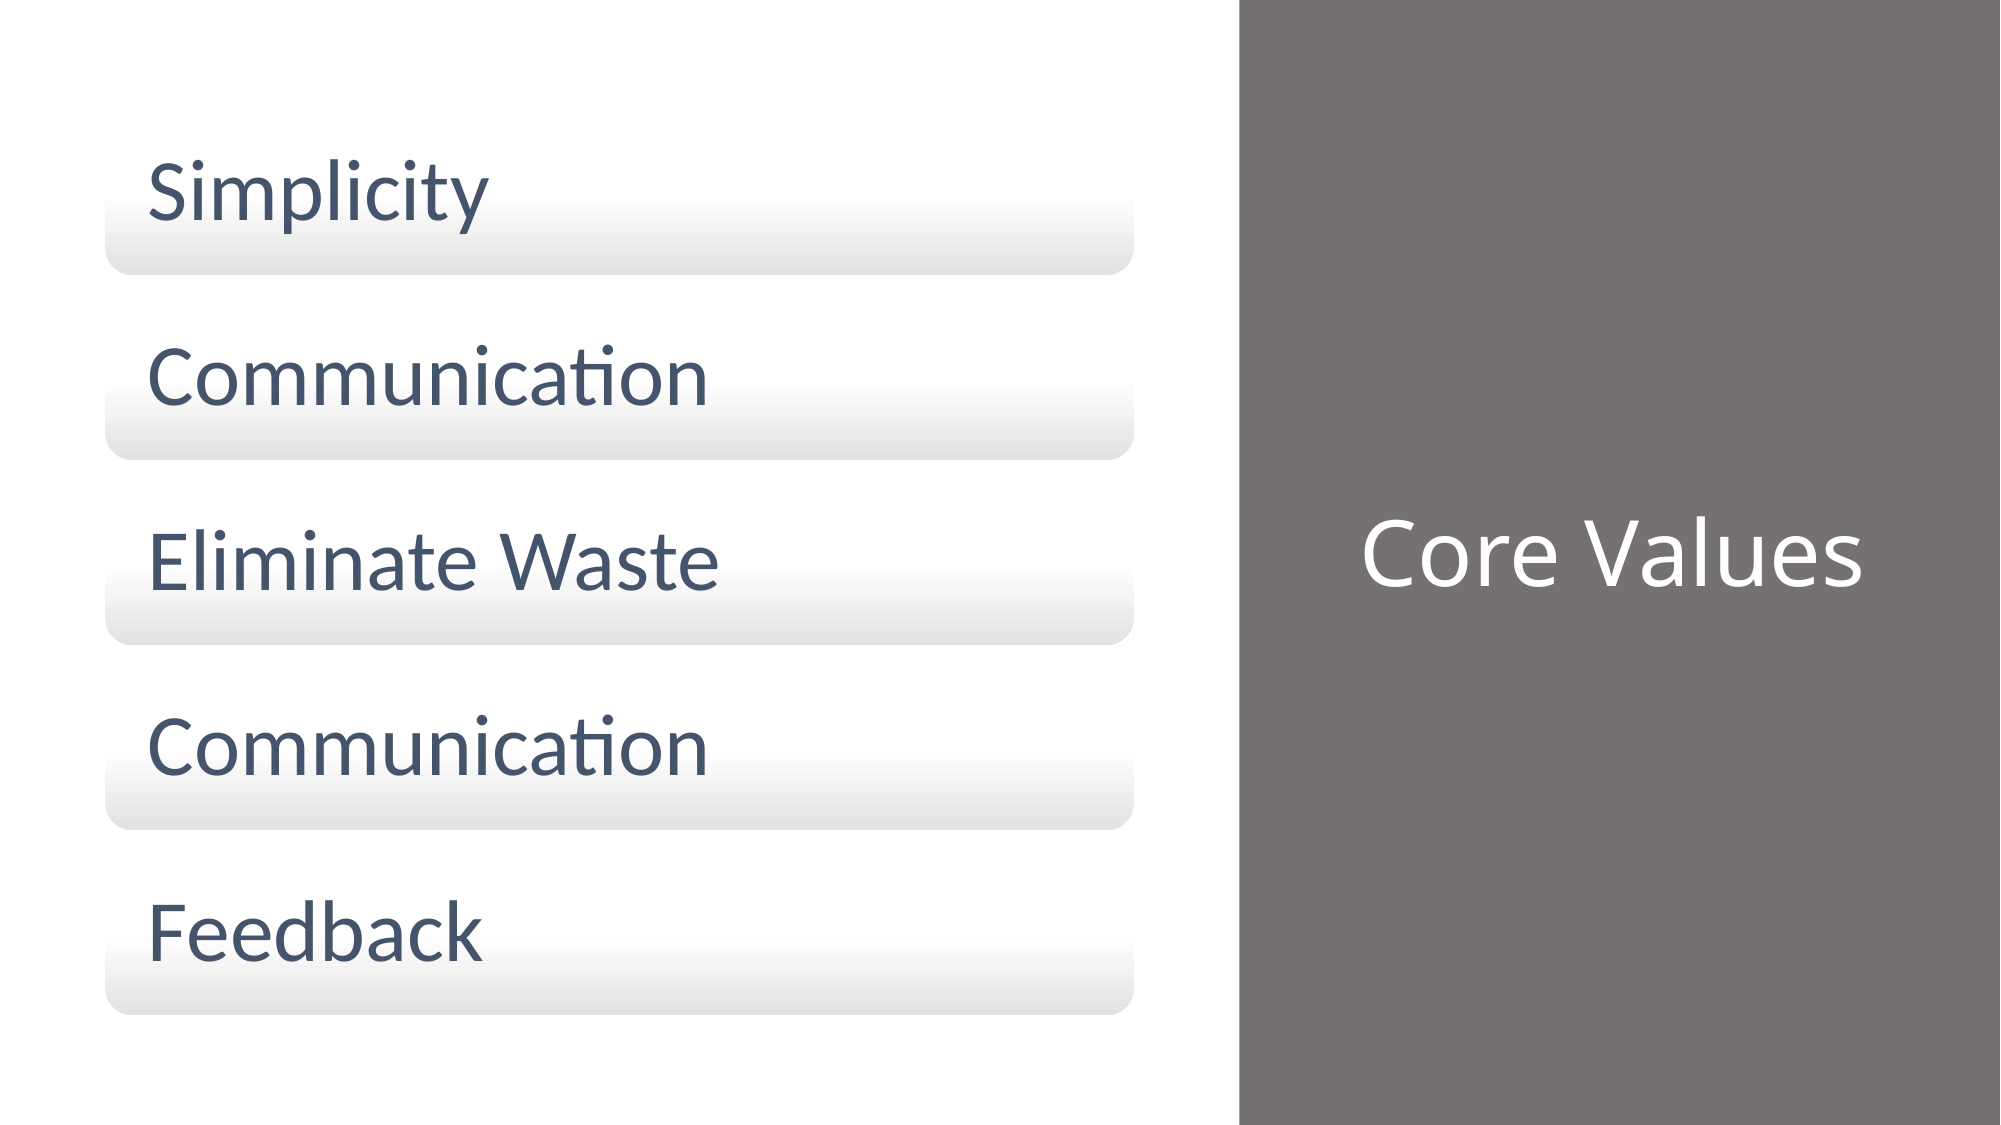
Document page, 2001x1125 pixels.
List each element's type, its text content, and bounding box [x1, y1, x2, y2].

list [105, 105, 1134, 1020]
title Core Values [1345, 105, 1948, 1009]
text_box [1238, 0, 2000, 1125]
